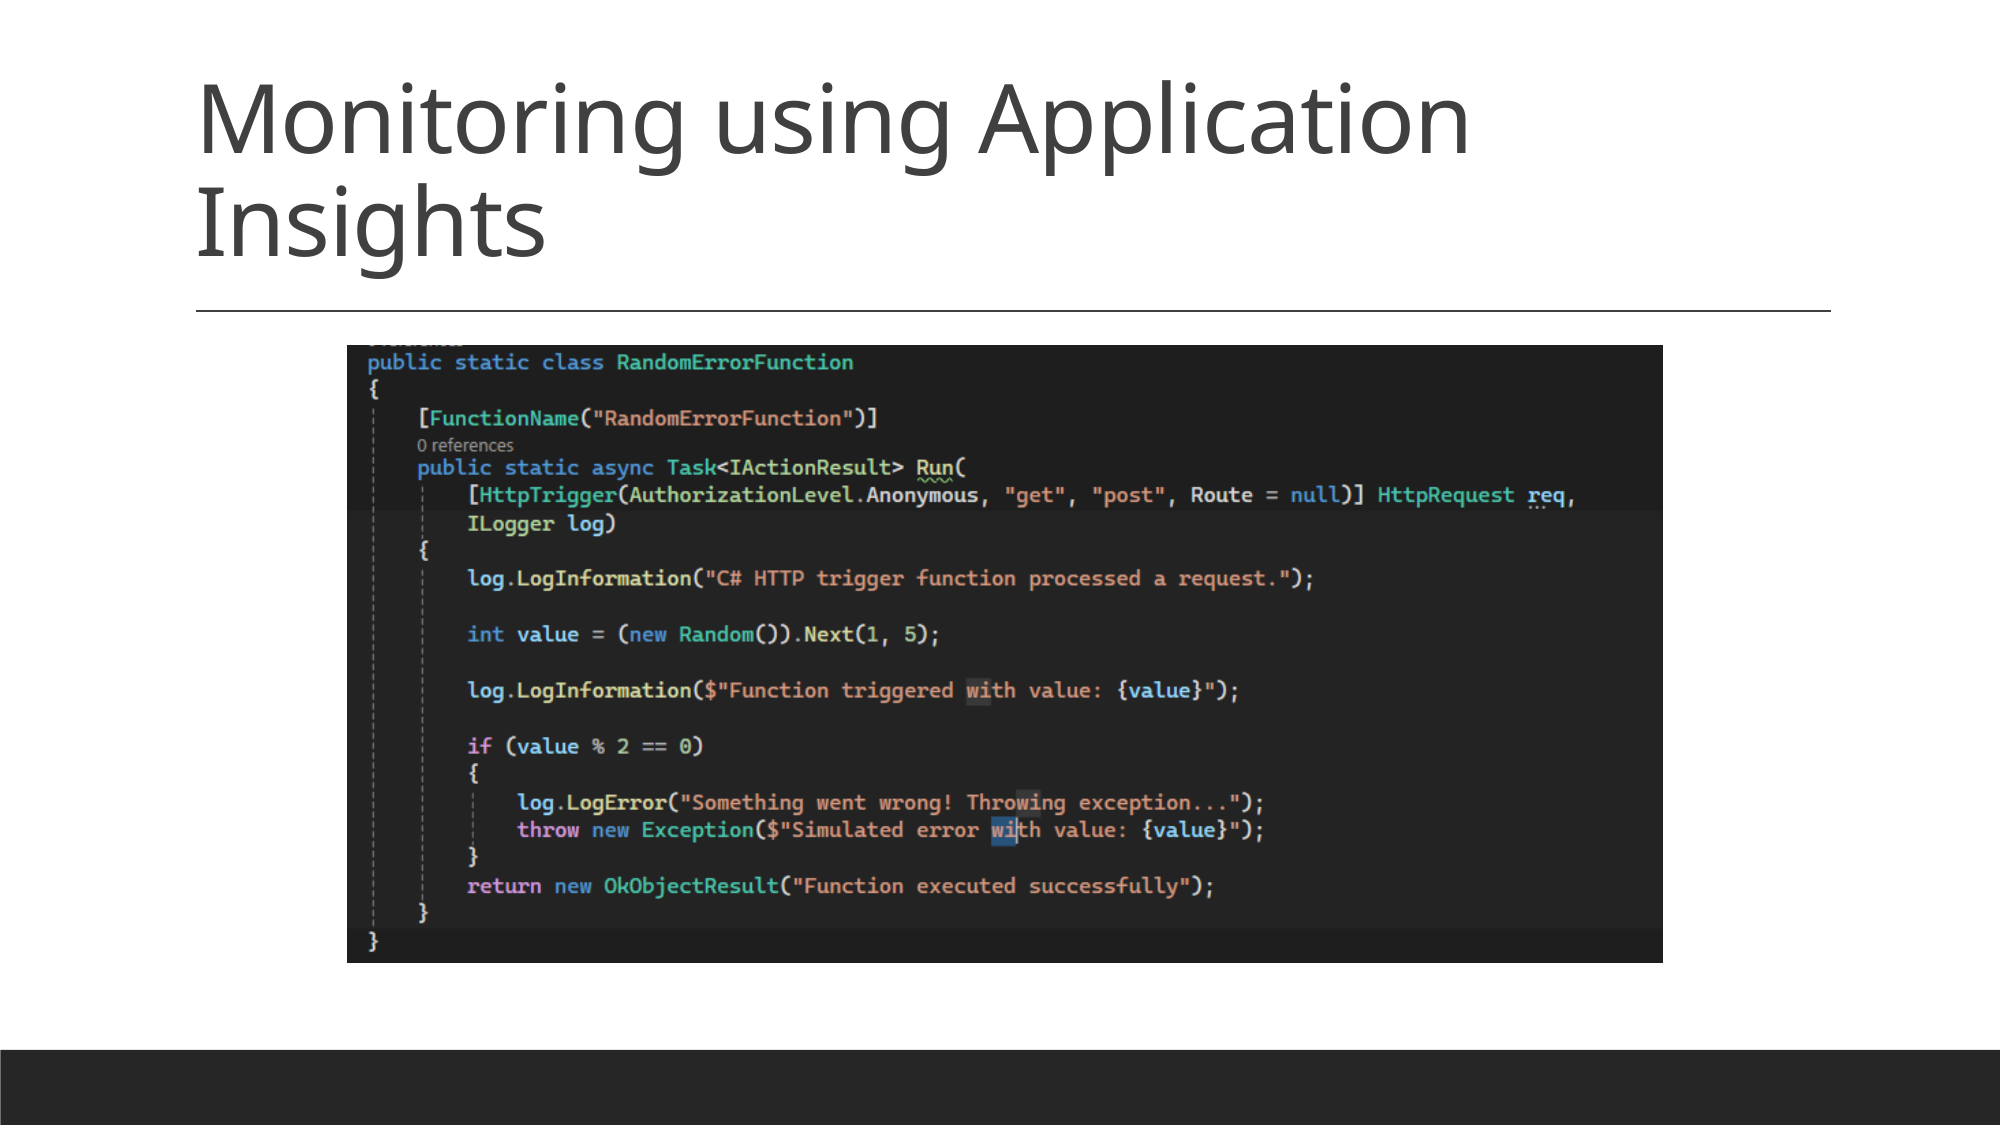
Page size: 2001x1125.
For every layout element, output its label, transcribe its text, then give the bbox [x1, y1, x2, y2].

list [346, 345, 1664, 964]
title Monitoring using Application Insights [180, 47, 1830, 285]
